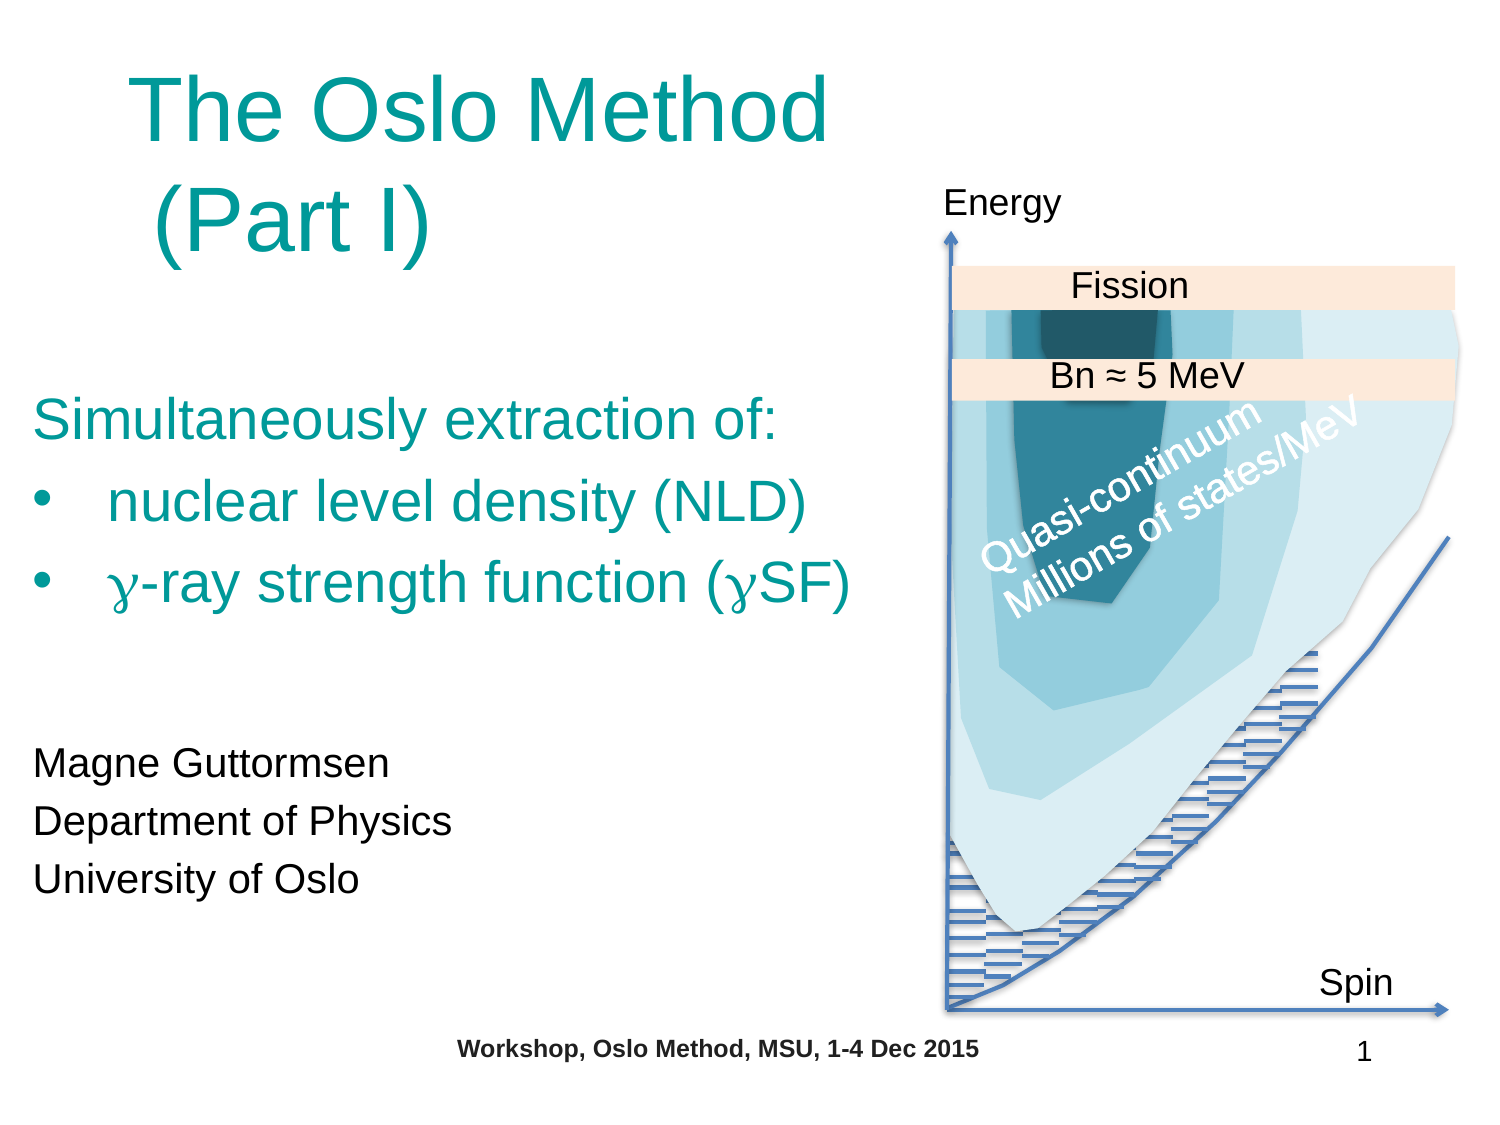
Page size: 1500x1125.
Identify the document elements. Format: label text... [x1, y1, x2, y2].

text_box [930, 169, 1459, 1012]
slide_number 1 [1074, 1024, 1388, 1101]
footer Workshop, Oslo Method, MSU, 1-4 Dec 2015 [324, 1024, 1074, 1101]
subtitle Simultaneously extraction of: nuclear level density (NLD) g-ray strength function (gSF) [17, 373, 924, 727]
title The Oslo Method (Part I) [112, 66, 1388, 254]
text_box Magne Guttormsen Department of Physics University of Oslo [17, 727, 924, 937]
